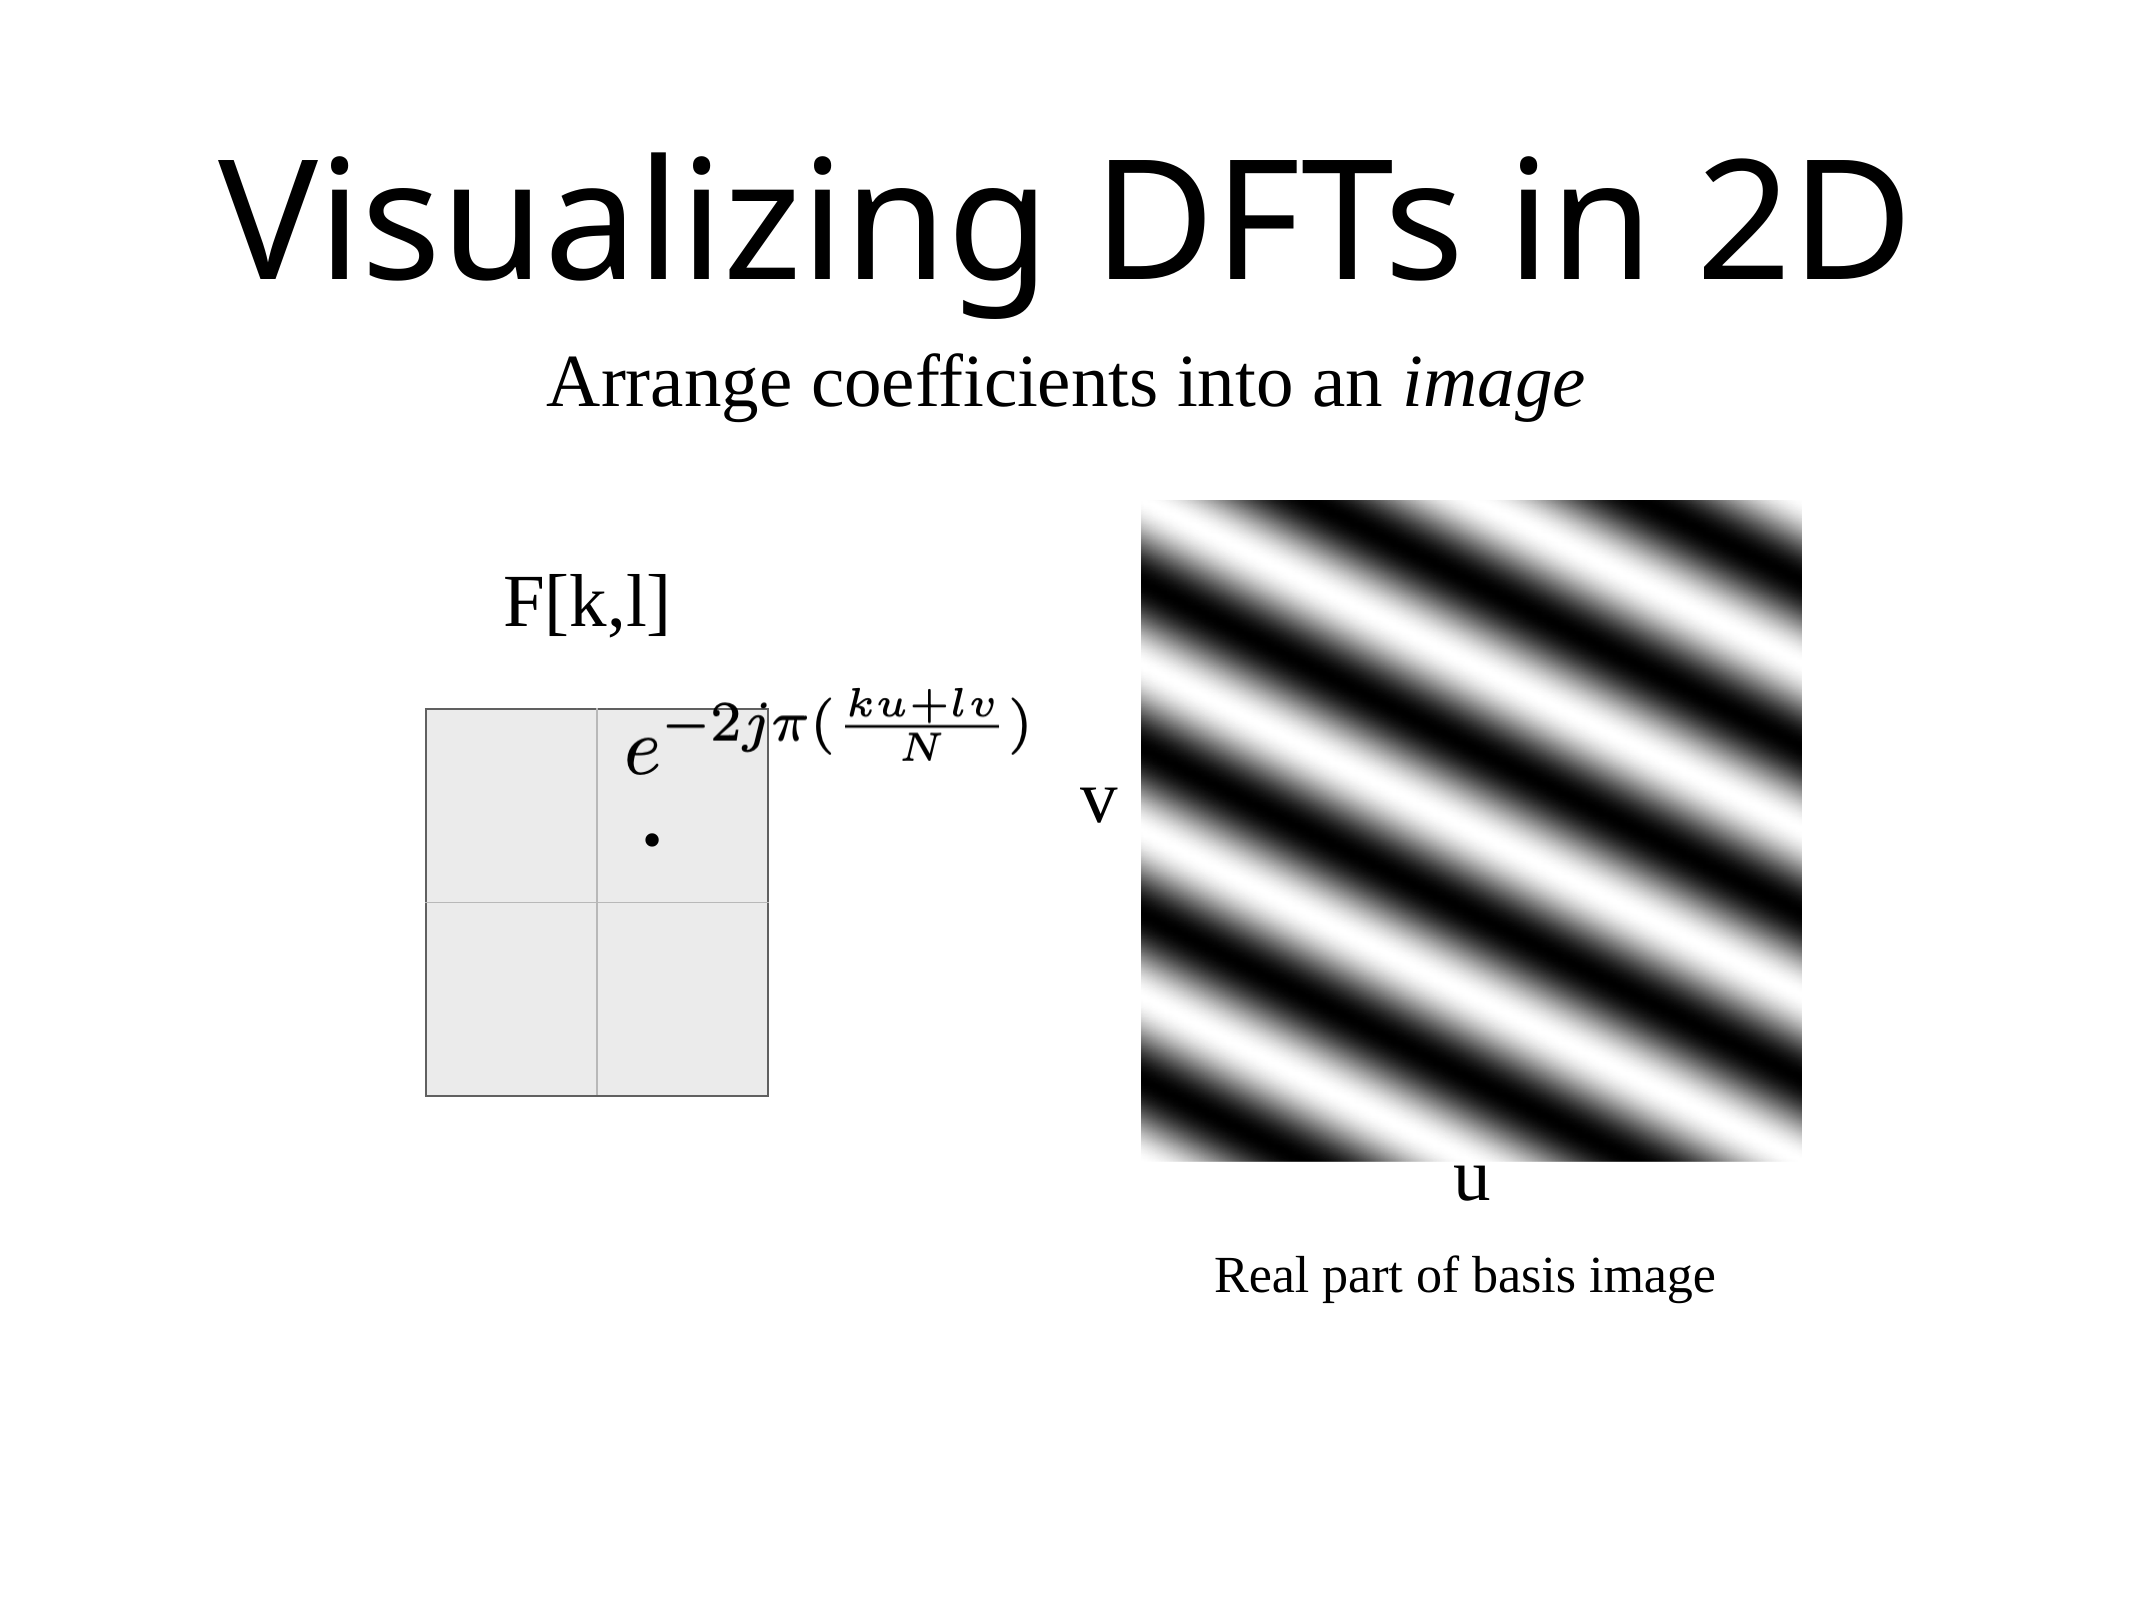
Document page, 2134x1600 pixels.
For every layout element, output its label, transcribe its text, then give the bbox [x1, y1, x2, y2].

table_header [598, 710, 767, 902]
picture [627, 686, 1028, 776]
table_cell [598, 903, 767, 1095]
table_header [427, 710, 596, 902]
text_box Real part of basis image [1204, 1232, 1740, 1312]
picture [1141, 499, 1803, 1163]
text_box v [1071, 738, 1128, 846]
text_box Arrange coefficients into an image [537, 323, 1596, 430]
text_box . [628, 783, 676, 876]
text_box u [1443, 1171, 1500, 1224]
table_cell [427, 903, 596, 1095]
title Visualizing DFTs in 2D [156, 38, 1978, 393]
text_box F[k,l] [493, 542, 682, 650]
